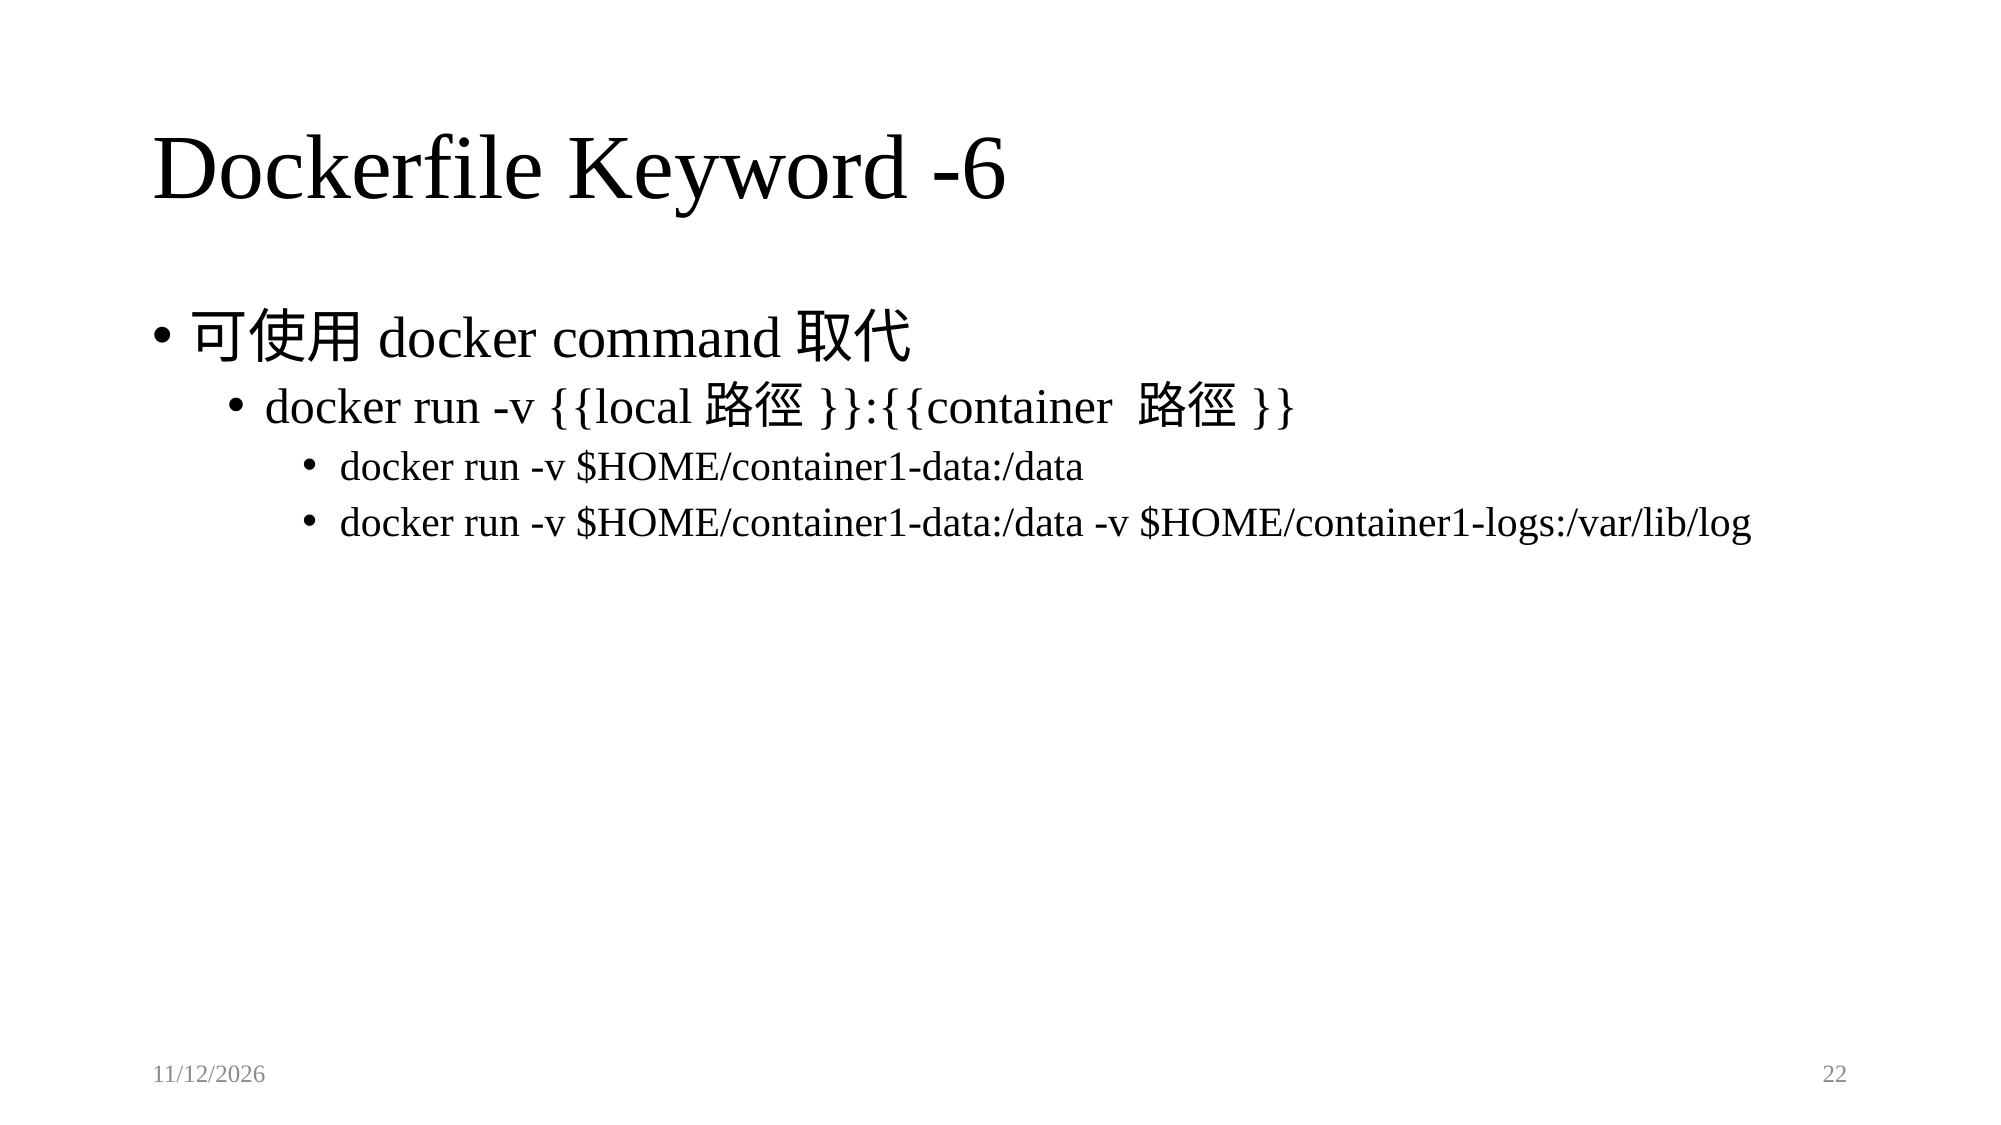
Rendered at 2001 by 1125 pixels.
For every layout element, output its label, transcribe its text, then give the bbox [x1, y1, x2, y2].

slide_number 22 [1412, 1042, 1863, 1103]
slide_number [137, 1042, 588, 1103]
title Dockerfile Keyword -6 [137, 59, 1863, 278]
list 可使用docker command取代 docker run -v {{local路徑}}:{{container 路徑}} docker run -v $HOME/container1-data:/data docker run -v $HOME/container1-data:/data -v $HOME/container1-logs:/var/lib/log [137, 299, 1863, 1014]
